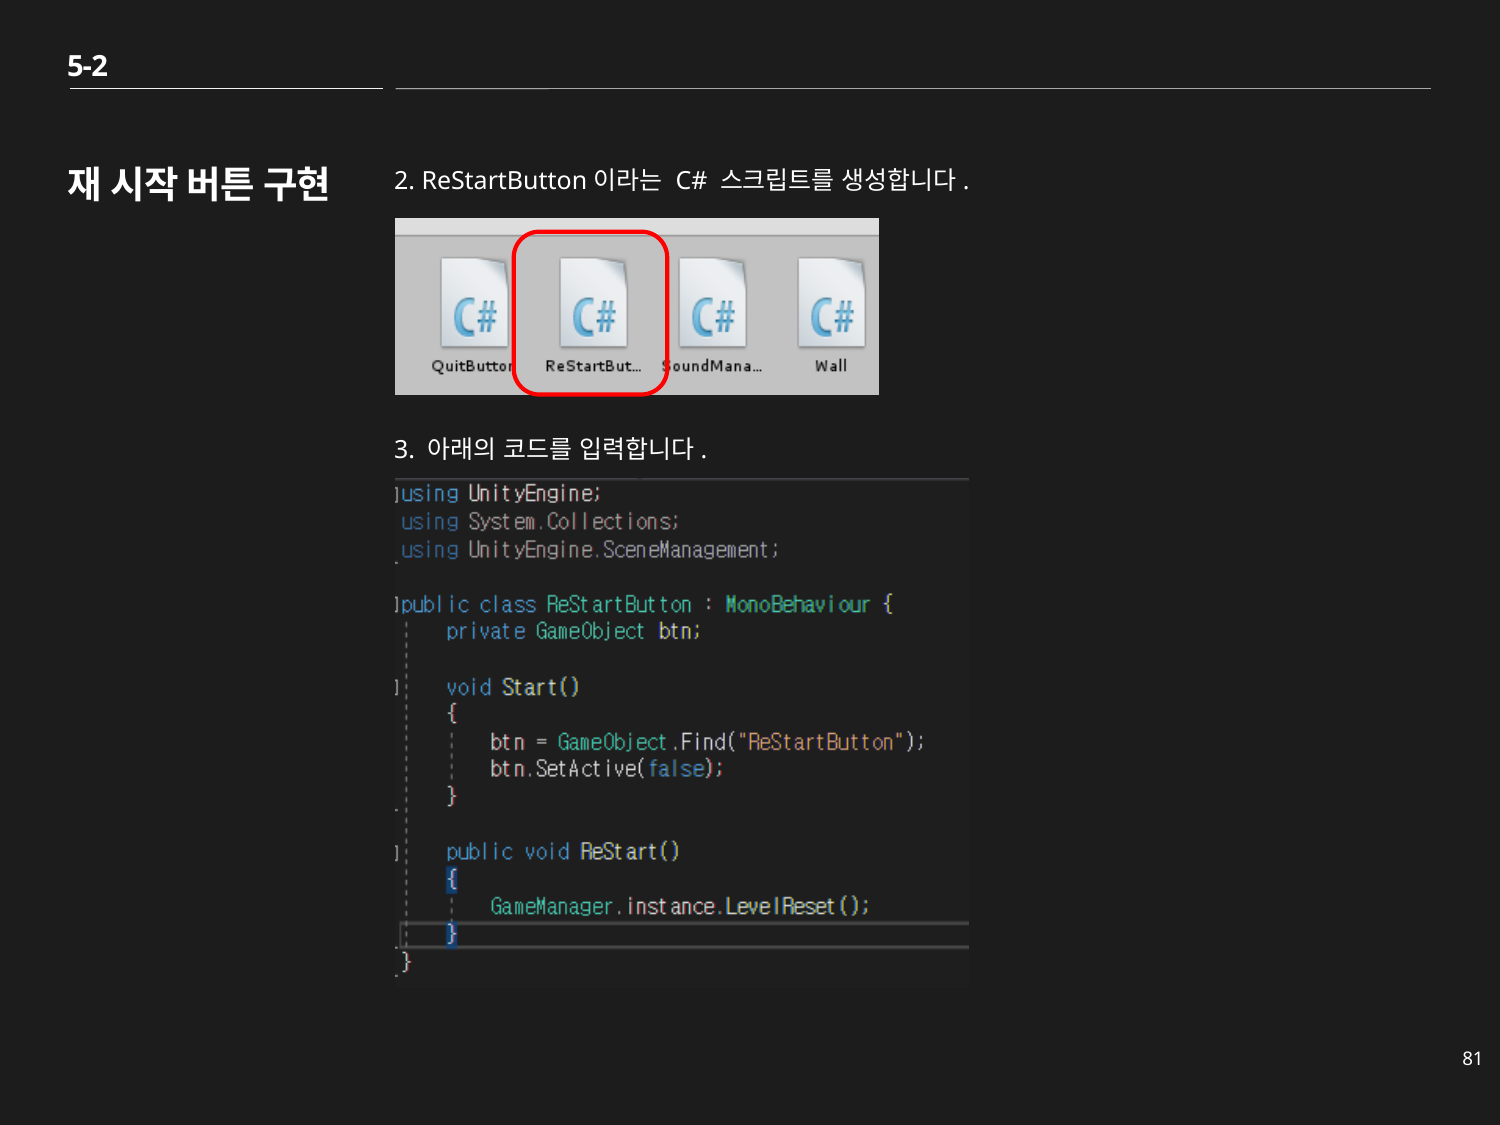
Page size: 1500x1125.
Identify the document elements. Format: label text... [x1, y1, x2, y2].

picture [395, 217, 879, 395]
picture [394, 478, 969, 988]
text_box 2. ReStartButton이라는 C# 스크립트를 생성합니다. 3. 아래의 코드를 입력합니다. [379, 157, 985, 472]
text_box 81 [1377, 1039, 1499, 1080]
text_box 5-2 [52, 39, 123, 90]
title 재 시작 버튼 구현 [52, 153, 384, 395]
